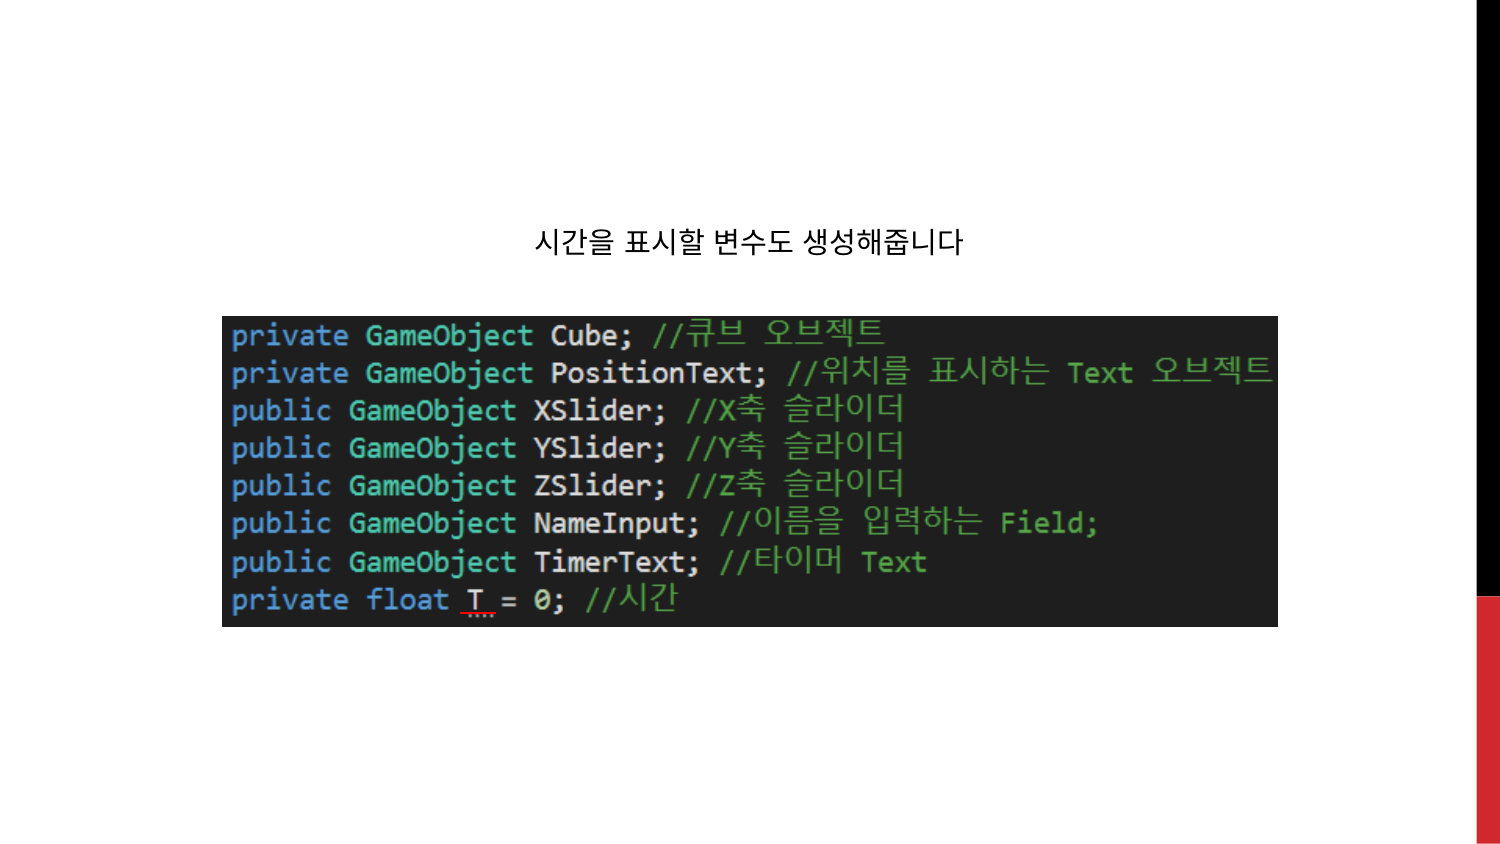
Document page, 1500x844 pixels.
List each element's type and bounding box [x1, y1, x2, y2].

text_box [222, 216, 1278, 628]
